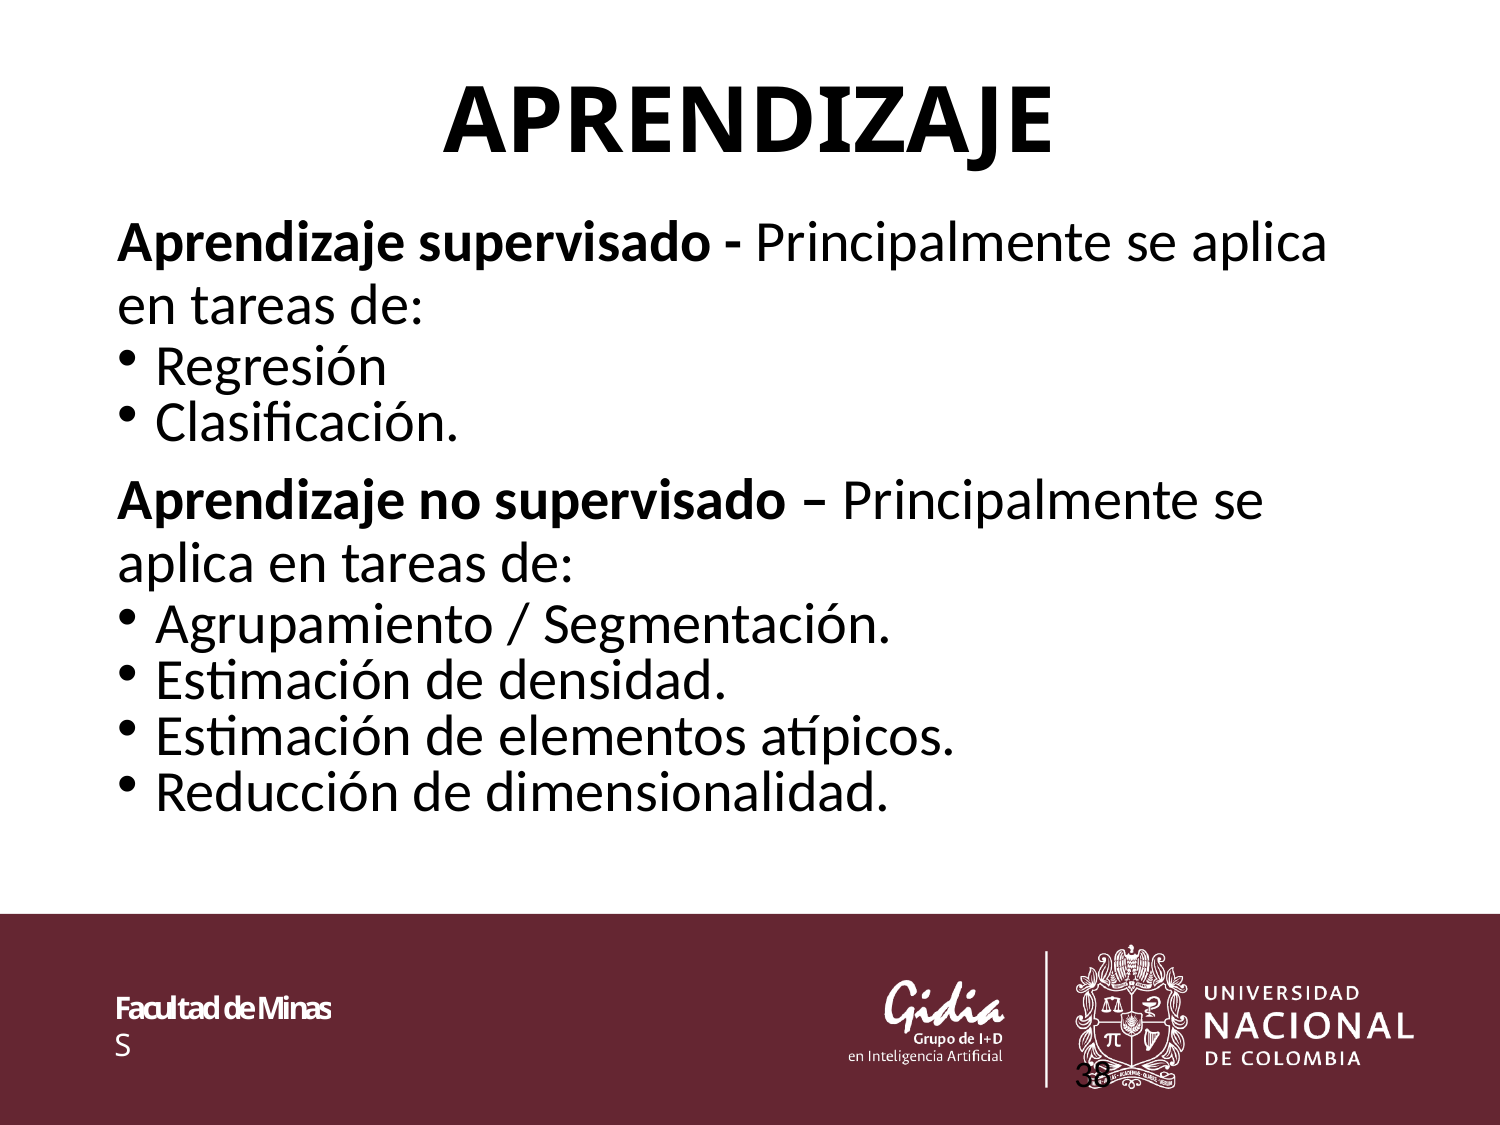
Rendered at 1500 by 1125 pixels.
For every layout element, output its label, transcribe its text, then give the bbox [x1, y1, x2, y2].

list Aprendizaje supervisado - Principalmente se aplica en tareas de: Regresión Clasificación. Aprendizaje no supervisado – Principalmente se aplica en tareas de: Agrupamiento / Segmentación. Estimación de densidad. Estimación de elementos atípicos. Reducción de dimensionalidad. [103, 224, 1397, 852]
text_box APRENDIZAJE [103, 66, 1397, 224]
picture [773, 933, 1493, 1105]
slide_number 38 [1059, 1042, 1397, 1103]
